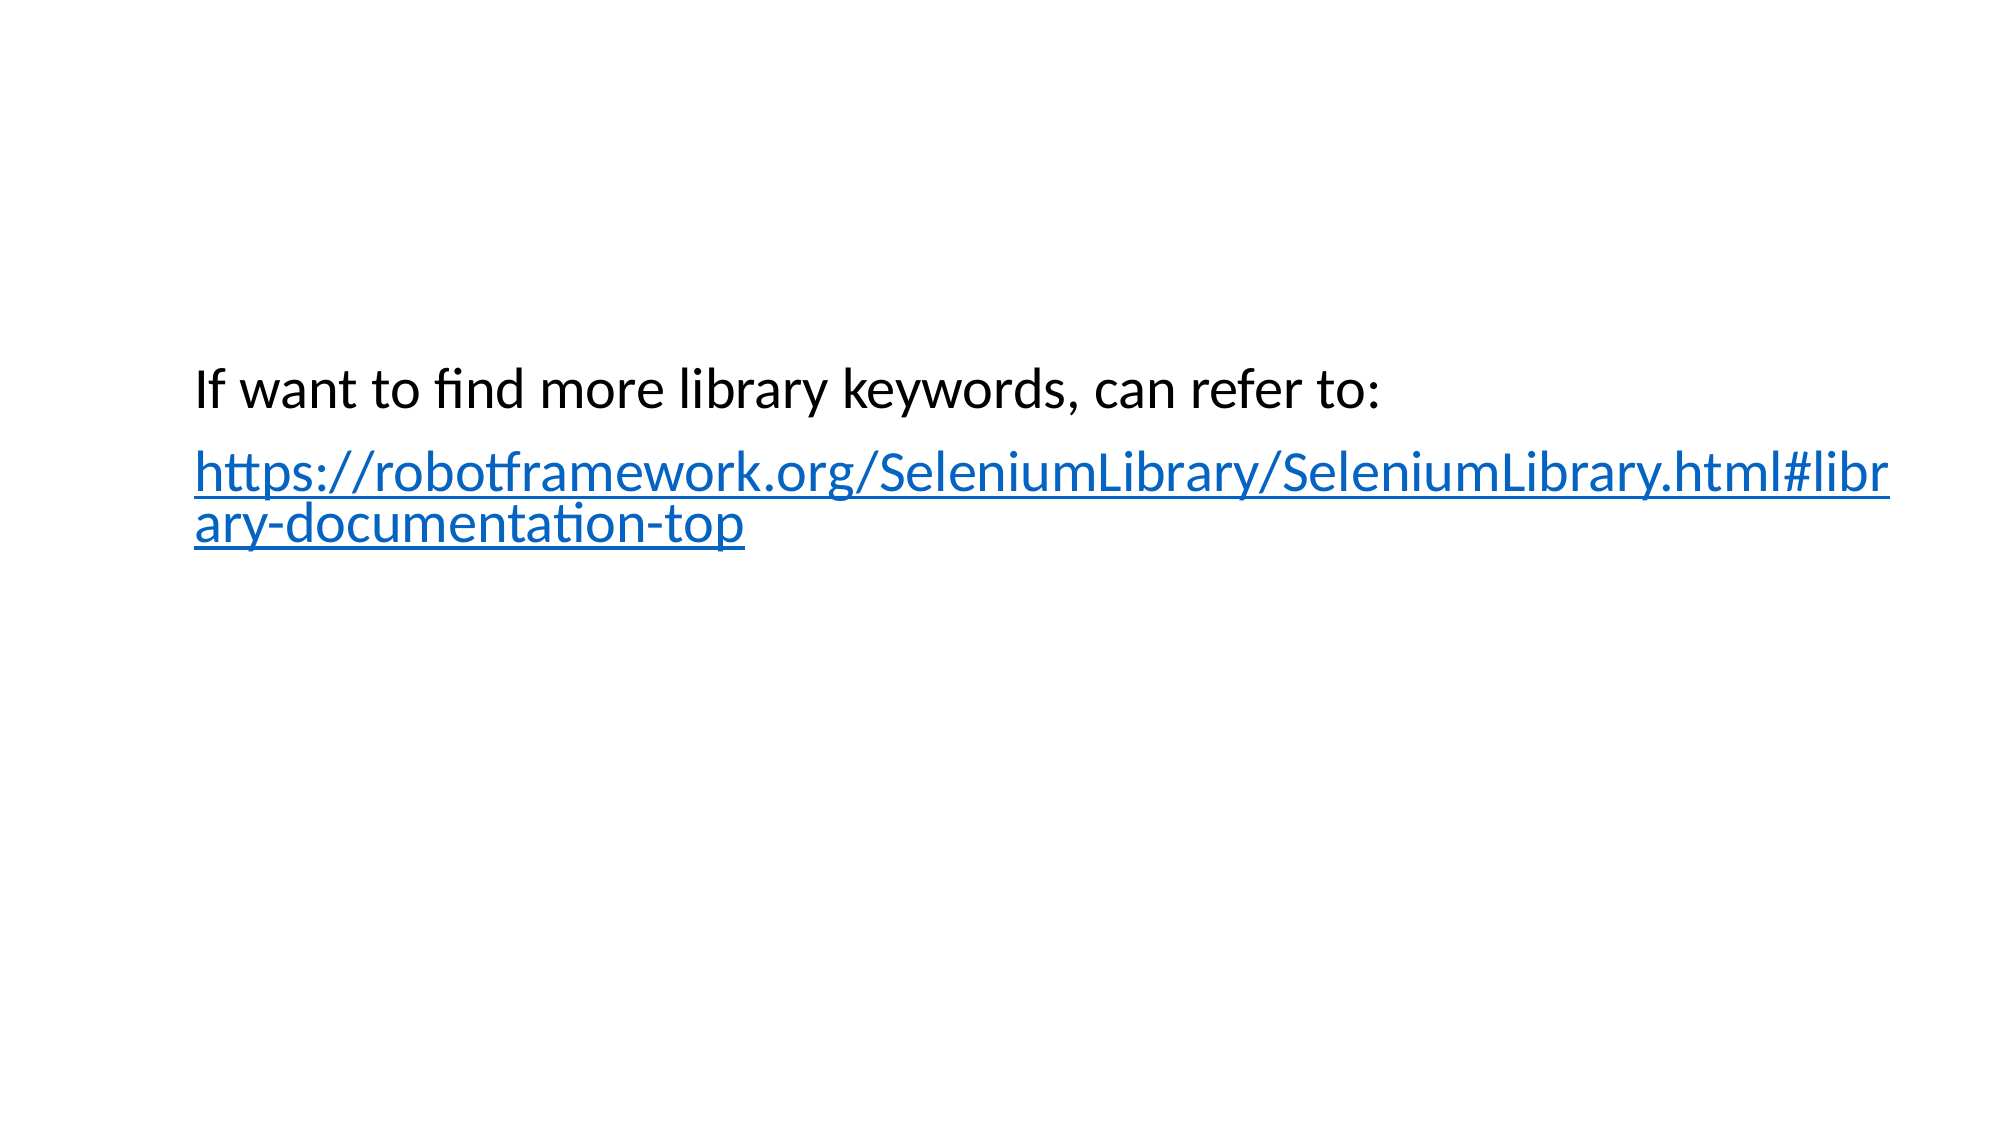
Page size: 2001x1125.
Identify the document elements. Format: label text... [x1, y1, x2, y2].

list If want to find more library keywords, can refer to: https://robotframework.org/SeleniumLibrary/SeleniumLibrary.html#library-documentation-top [179, 350, 1905, 925]
